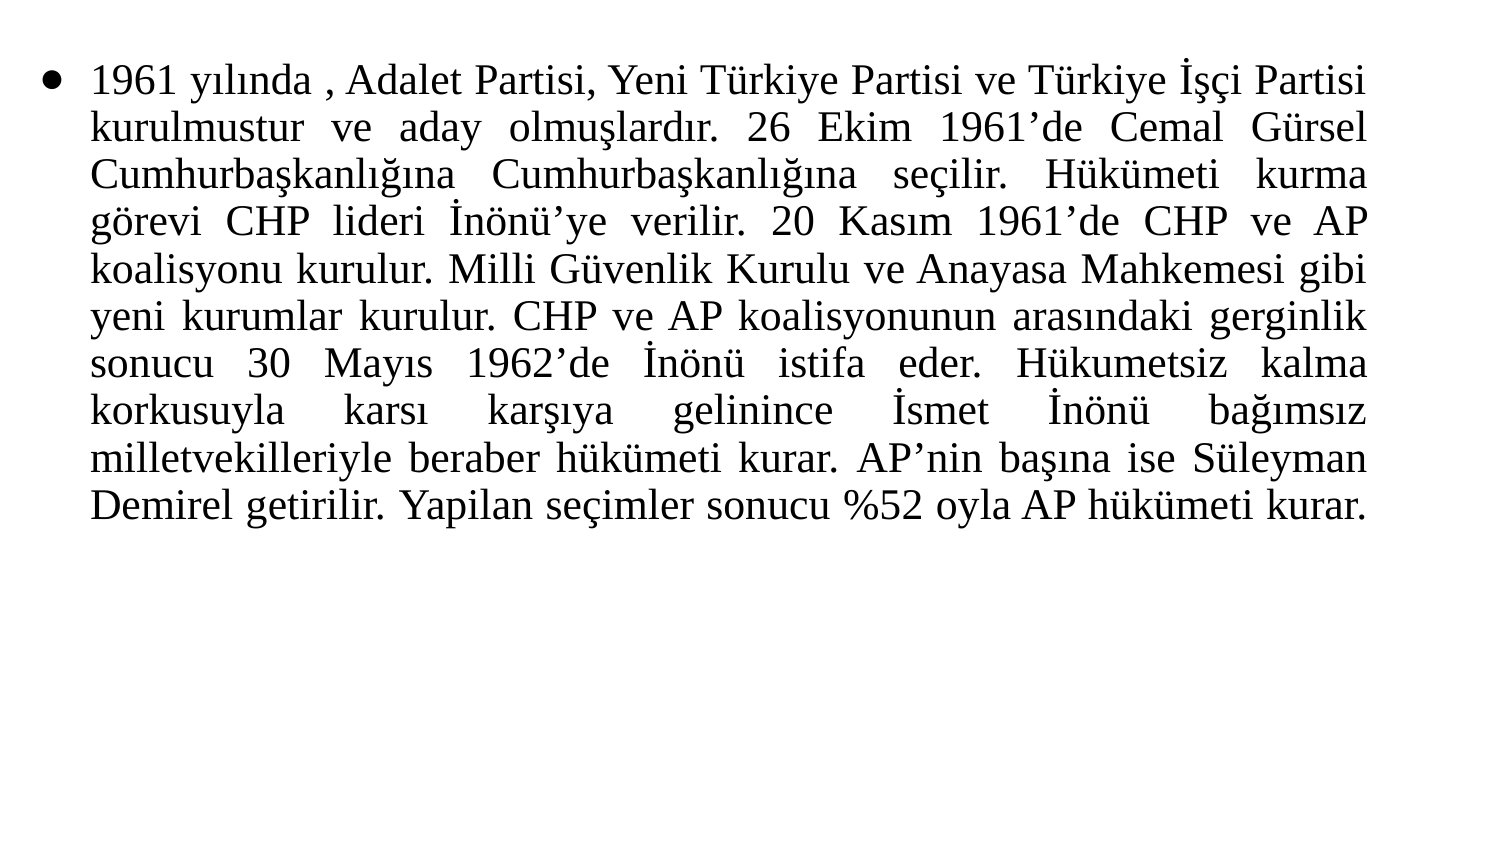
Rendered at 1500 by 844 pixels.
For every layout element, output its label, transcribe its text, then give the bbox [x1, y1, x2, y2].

list 1961 yılında , Adalet Partisi, Yeni Türkiye Partisi ve Türkiye İşçi Partisi kurulmustur ve aday olmuşlardır. 26 Ekim 1961’de Cemal Gürsel Cumhurbaşkanlığına Cumhurbaşkanlığına seçilir. Hükümeti kurma görevi CHP lideri İnönü’ye verilir. 20 Kasım 1961’de CHP ve AP koalisyonu kurulur. Milli Güvenlik Kurulu ve Anayasa Mahkemesi gibi yeni kurumlar kurulur. CHP ve AP koalisyonunun arasındaki gerginlik sonucu 30 Mayıs 1962’de İnönü istifa eder. Hükumetsiz kalma korkusuyla karsı karşıya gelinince İsmet İnönü bağımsız milletvekilleriyle beraber hükümeti kurar. AP’nin başına ise Süleyman Demirel getirilir. Yapilan seçimler sonucu %52 oyla AP hükümeti kurar. [0, 41, 1383, 615]
